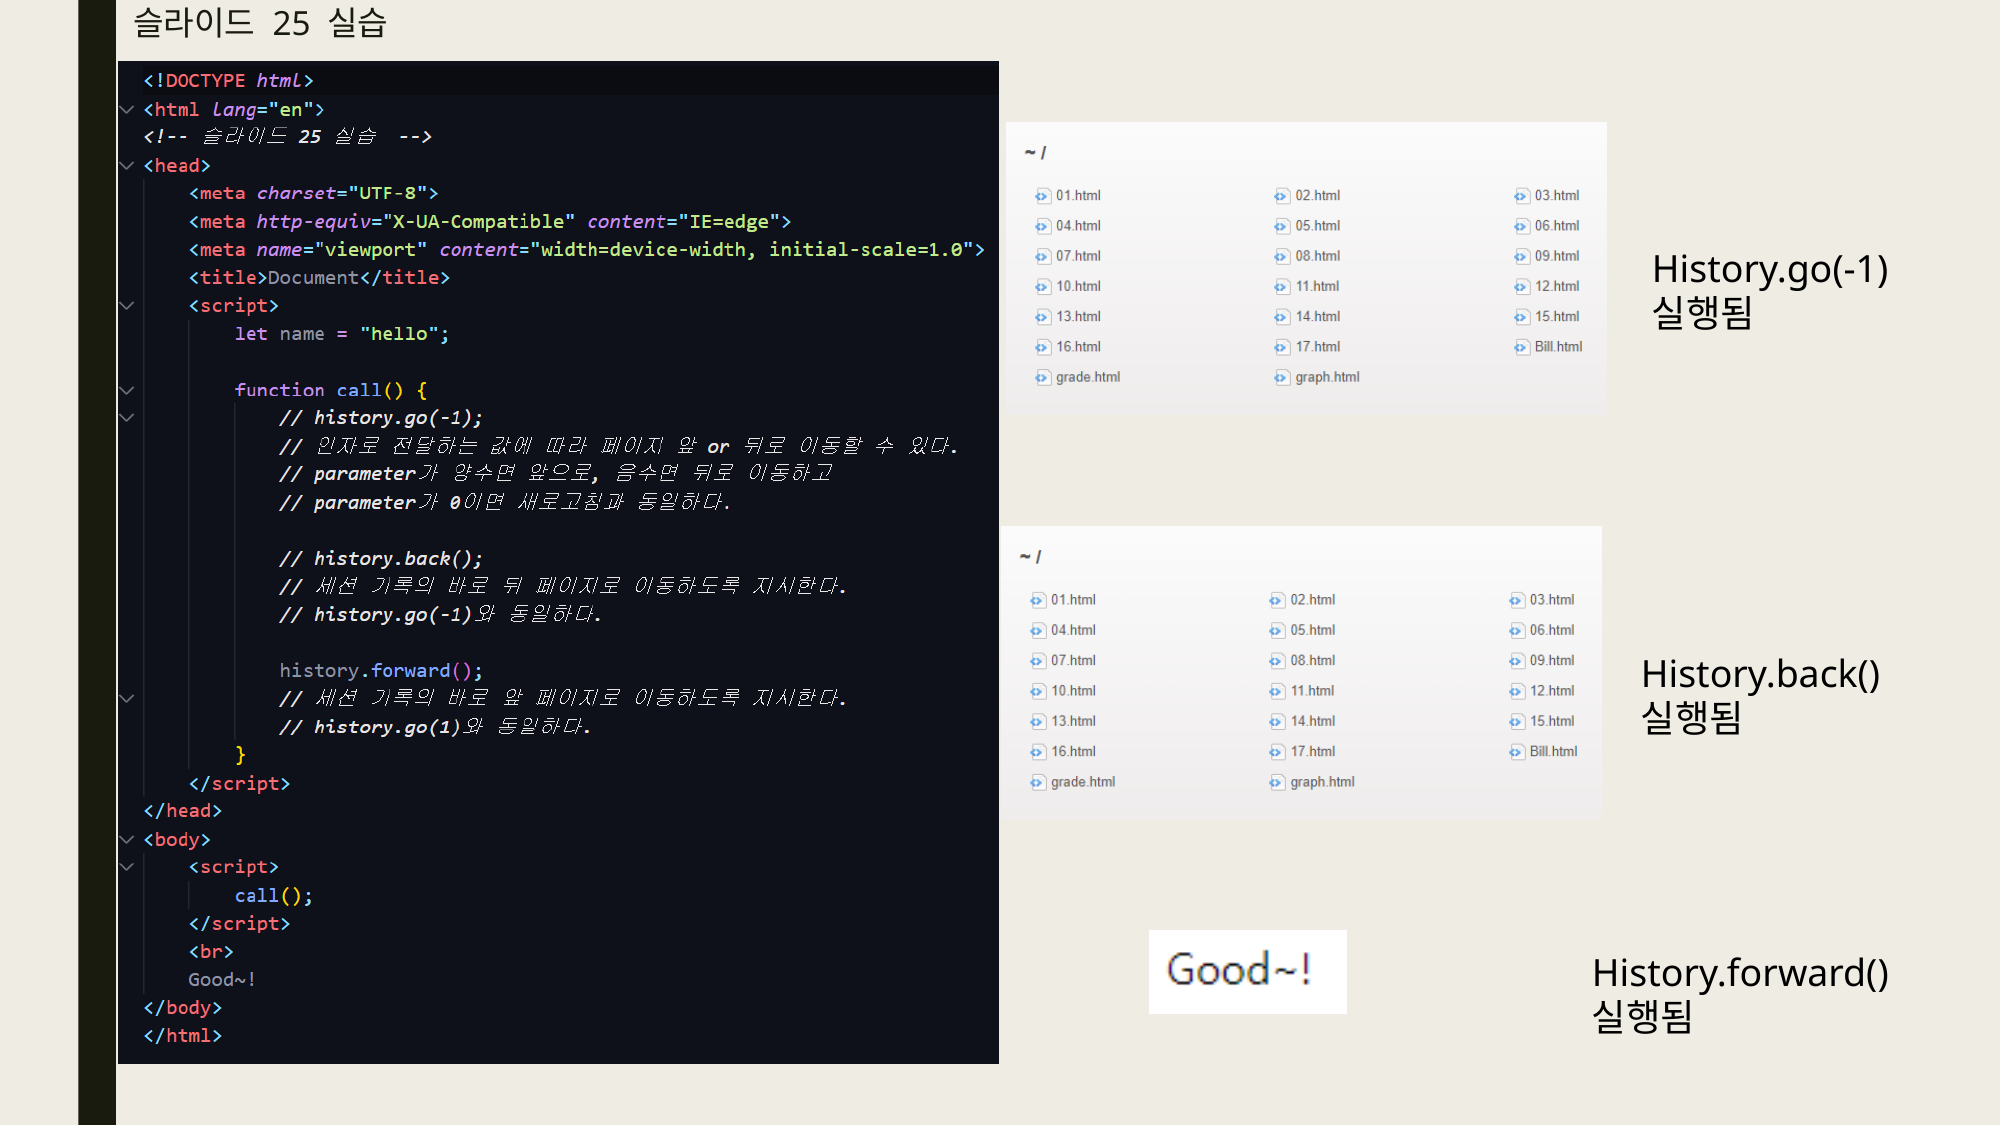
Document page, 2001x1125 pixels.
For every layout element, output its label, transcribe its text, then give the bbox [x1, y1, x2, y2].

picture [1149, 930, 1347, 1014]
picture [1001, 526, 1602, 820]
text_box History.go(-1) 실행됨 [1637, 237, 2000, 343]
text_box History.back() 실행됨 [1626, 642, 2000, 748]
picture [118, 61, 999, 1064]
title 슬라이드 25 실습 [118, 0, 1694, 75]
text_box History.forward() 실행됨 [1577, 941, 2000, 1047]
picture [1006, 122, 1607, 416]
